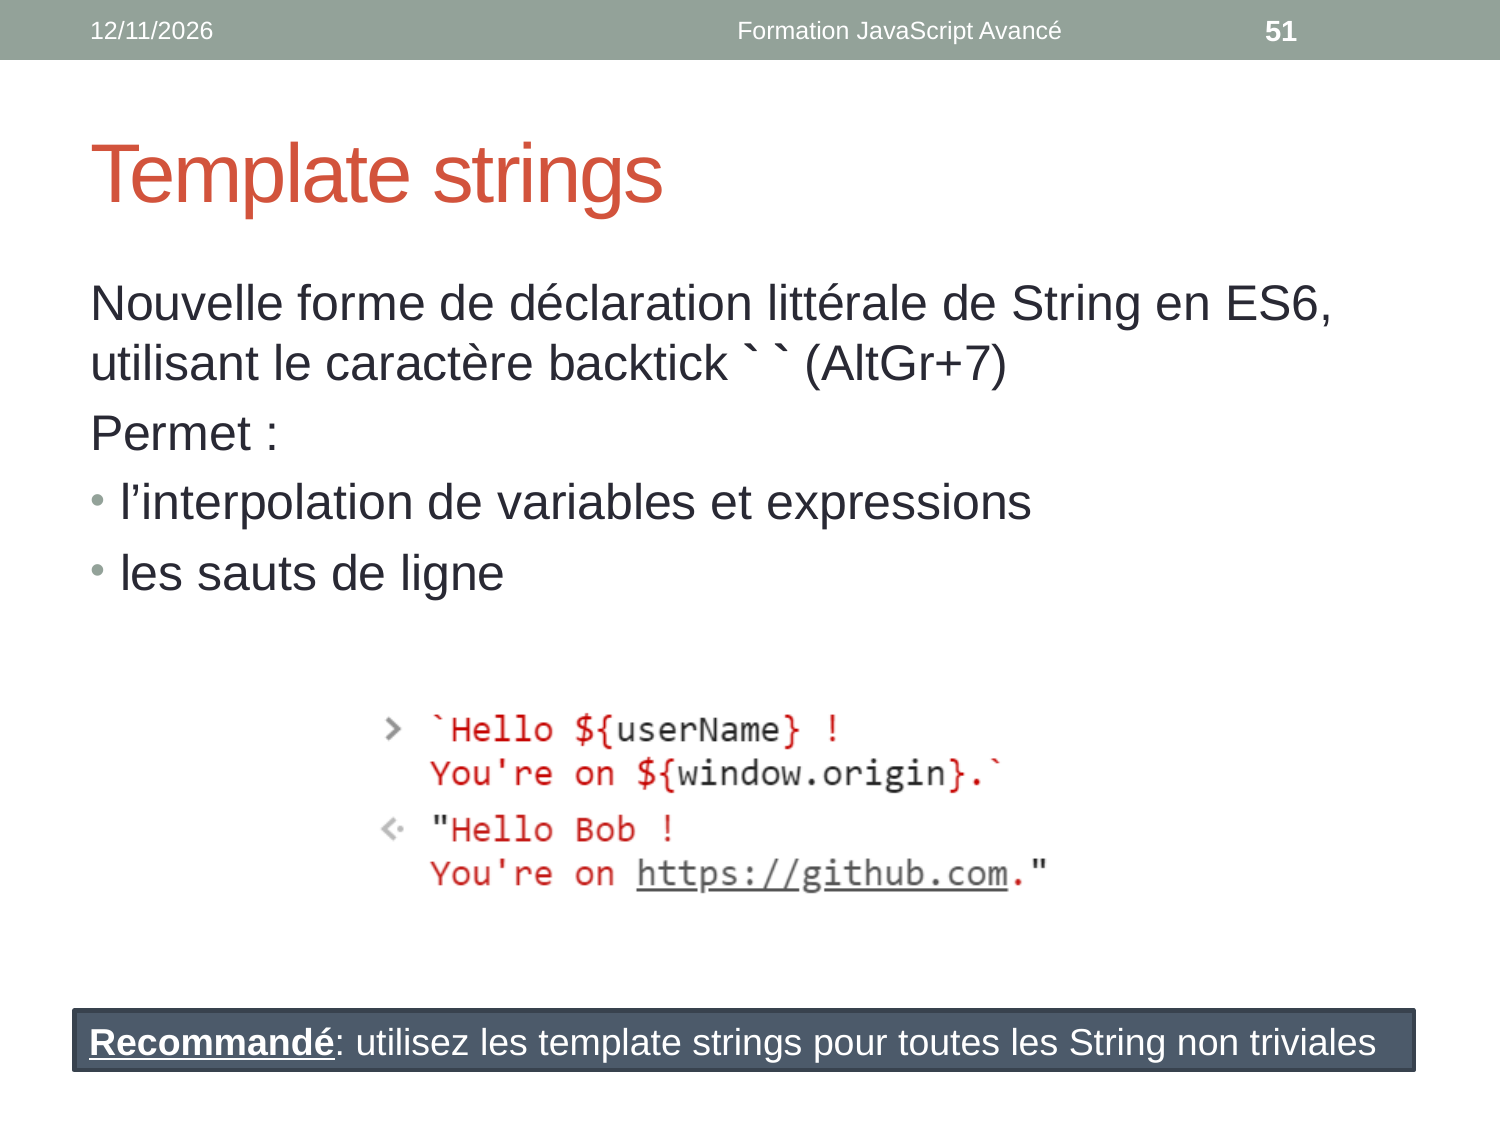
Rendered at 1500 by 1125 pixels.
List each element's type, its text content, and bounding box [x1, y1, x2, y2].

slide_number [75, 3, 550, 57]
list Nouvelle forme de déclaration littérale de String en ES6, utilisant le caractère backtick ` ` (AltGr+7) Permet : l’interpolation de variables et expressions les sauts de ligne [75, 262, 1425, 776]
footer Formation JavaScript Avancé [562, 3, 1238, 57]
slide_number 51 [1250, 3, 1425, 57]
text_box Recommandé: utilisez les template strings pour toutes les String non triviales [72, 1008, 1416, 1072]
picture [359, 703, 1070, 899]
title Template strings [75, 87, 1425, 250]
